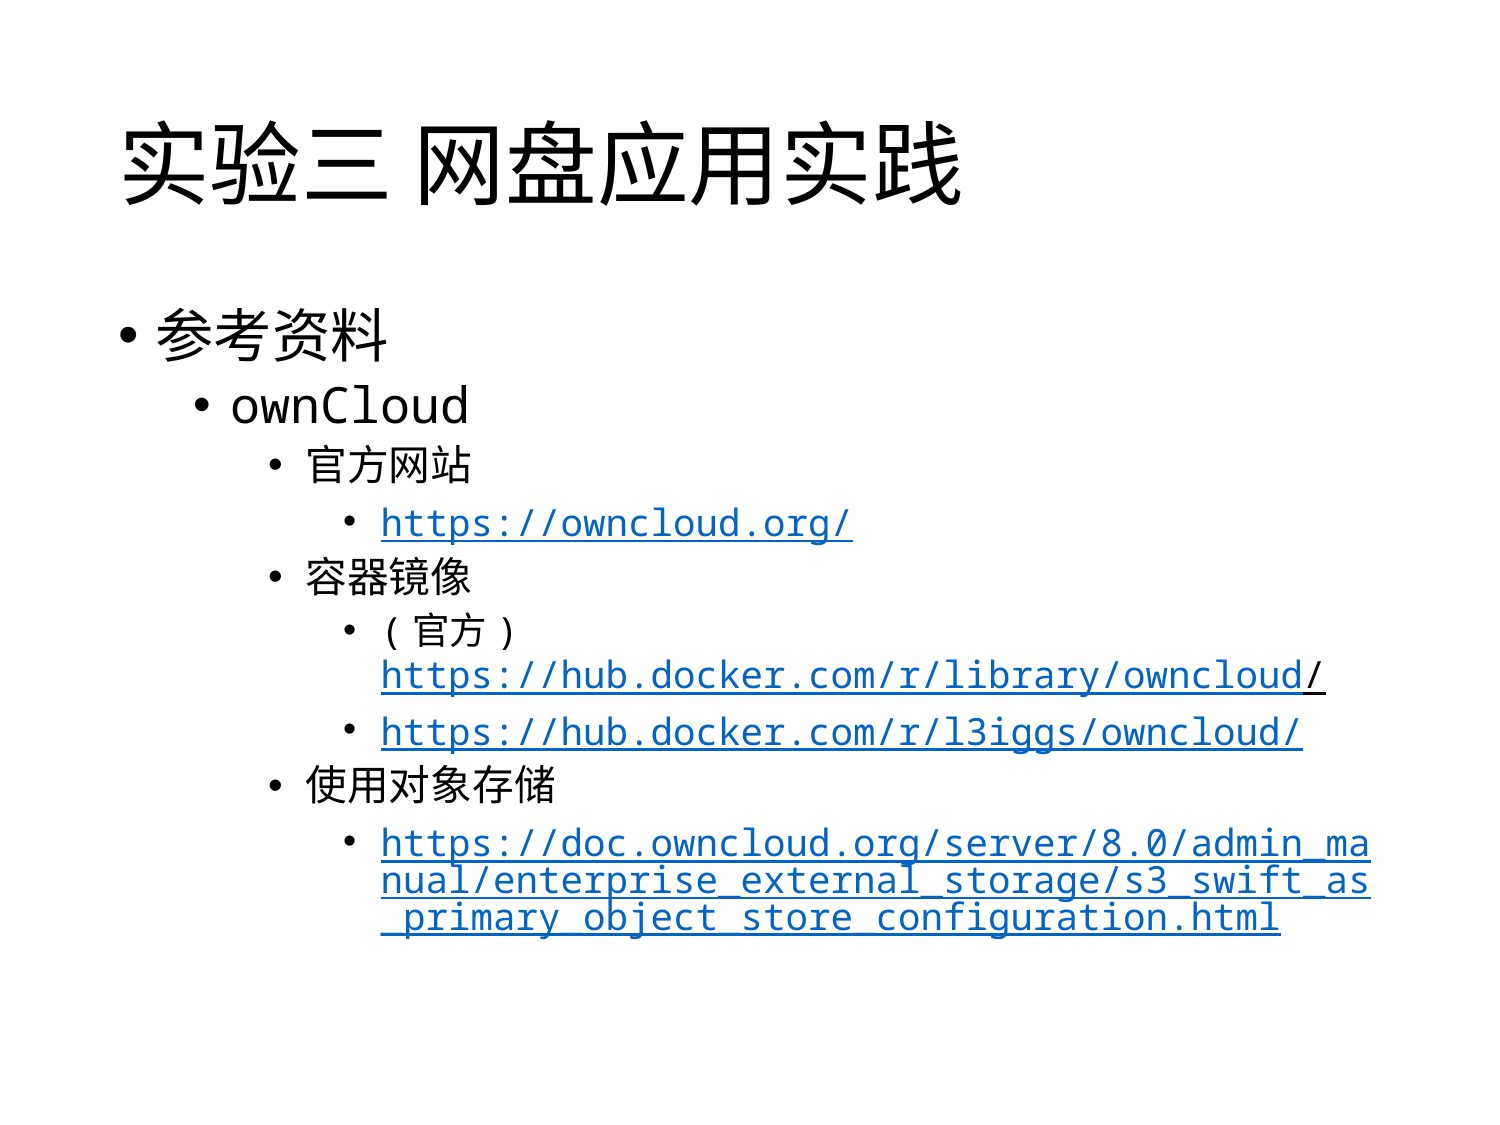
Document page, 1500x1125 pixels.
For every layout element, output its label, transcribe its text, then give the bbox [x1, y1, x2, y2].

list 参考资料 ownCloud 官方网站 https://owncloud.org/ 容器镜像 (官方) https://hub.docker.com/r/library/owncloud/ https://hub.docker.com/r/l3iggs/owncloud/ 使用对象存储 https://doc.owncloud.org/server/8.0/admin_manual/enterprise_external_storage/s3_swift_as_primary_object_store_configuration.html [103, 299, 1397, 1014]
title 实验三 网盘应用实践 [103, 59, 1397, 278]
